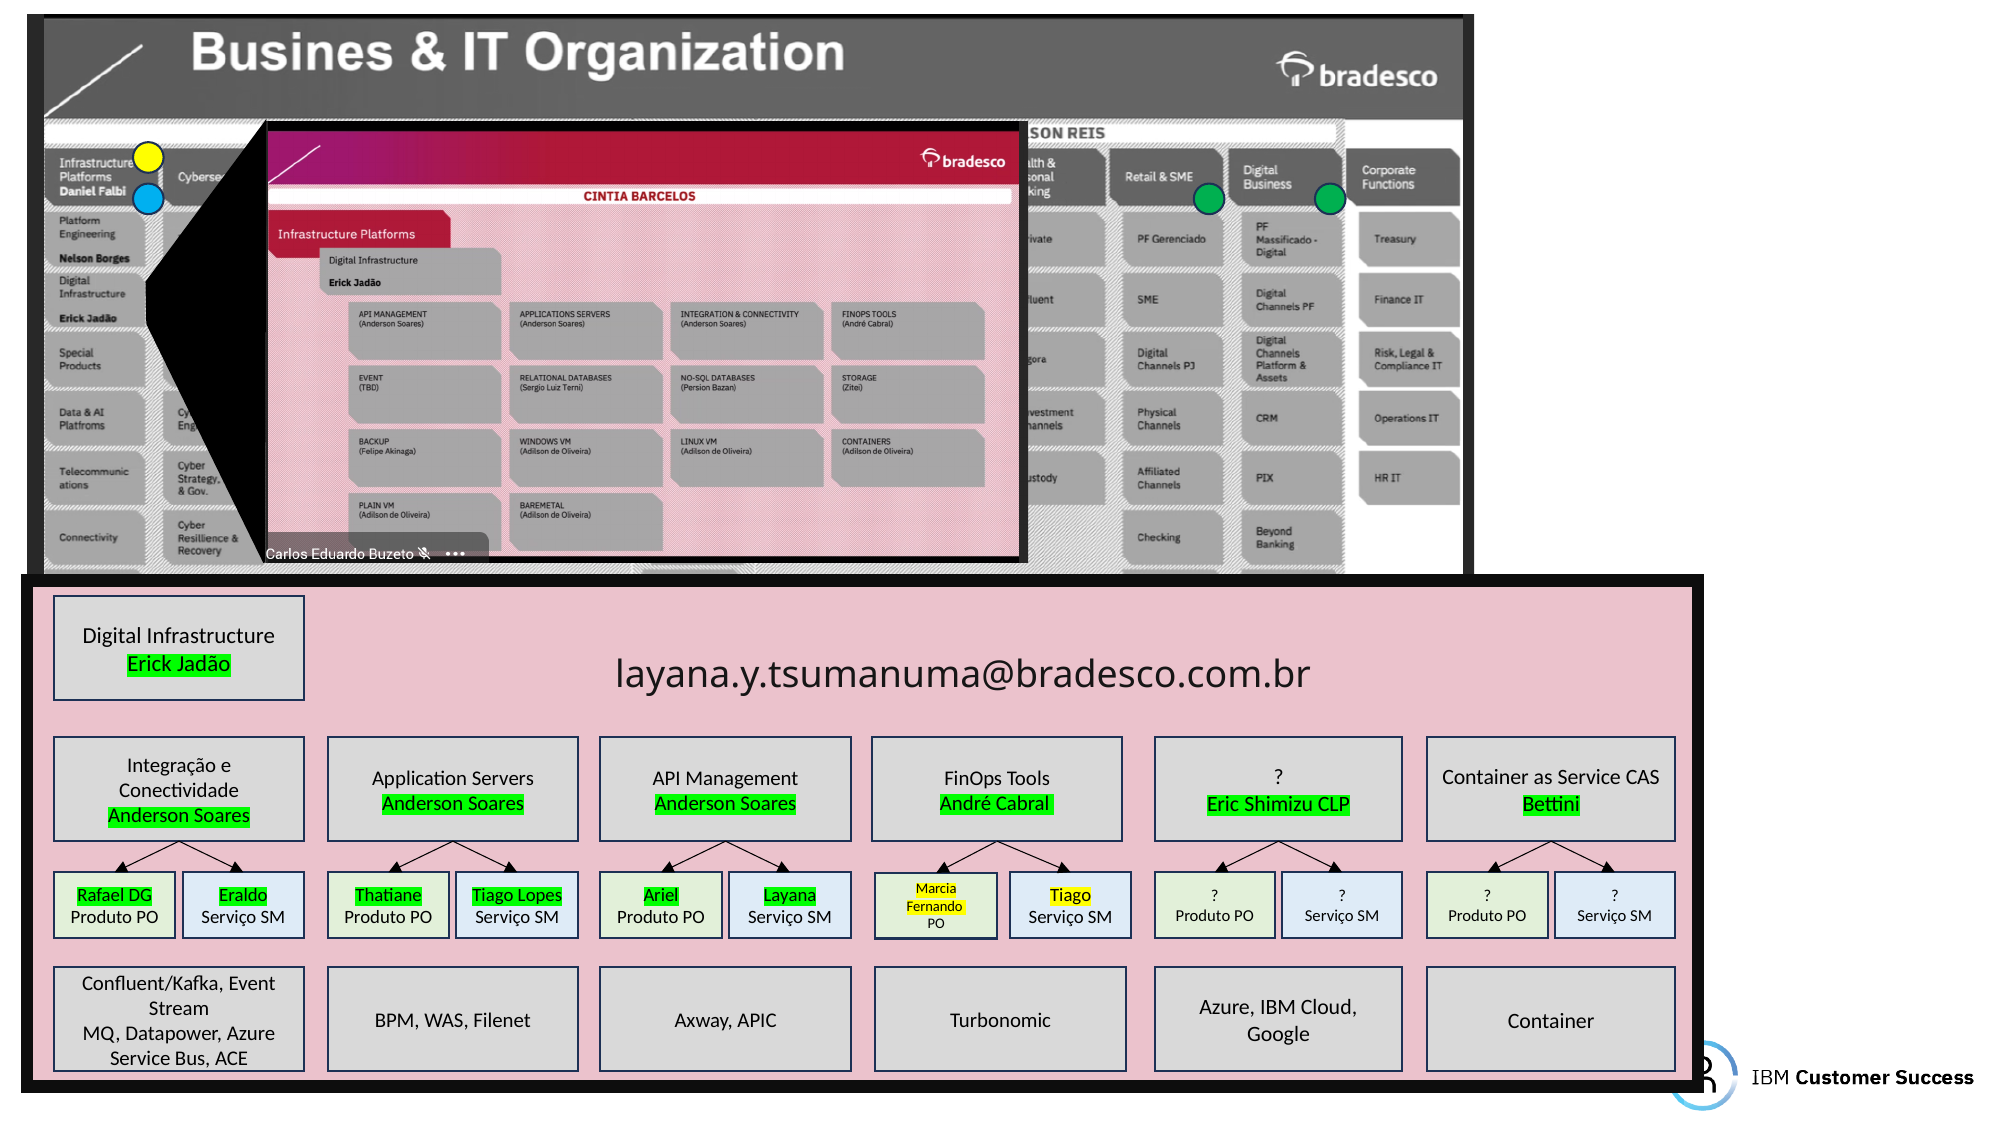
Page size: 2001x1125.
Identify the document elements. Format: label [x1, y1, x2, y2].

picture [1650, 1026, 1983, 1125]
text_box [27, 14, 1475, 580]
list [265, 121, 1029, 563]
text_box [27, 580, 1699, 1087]
